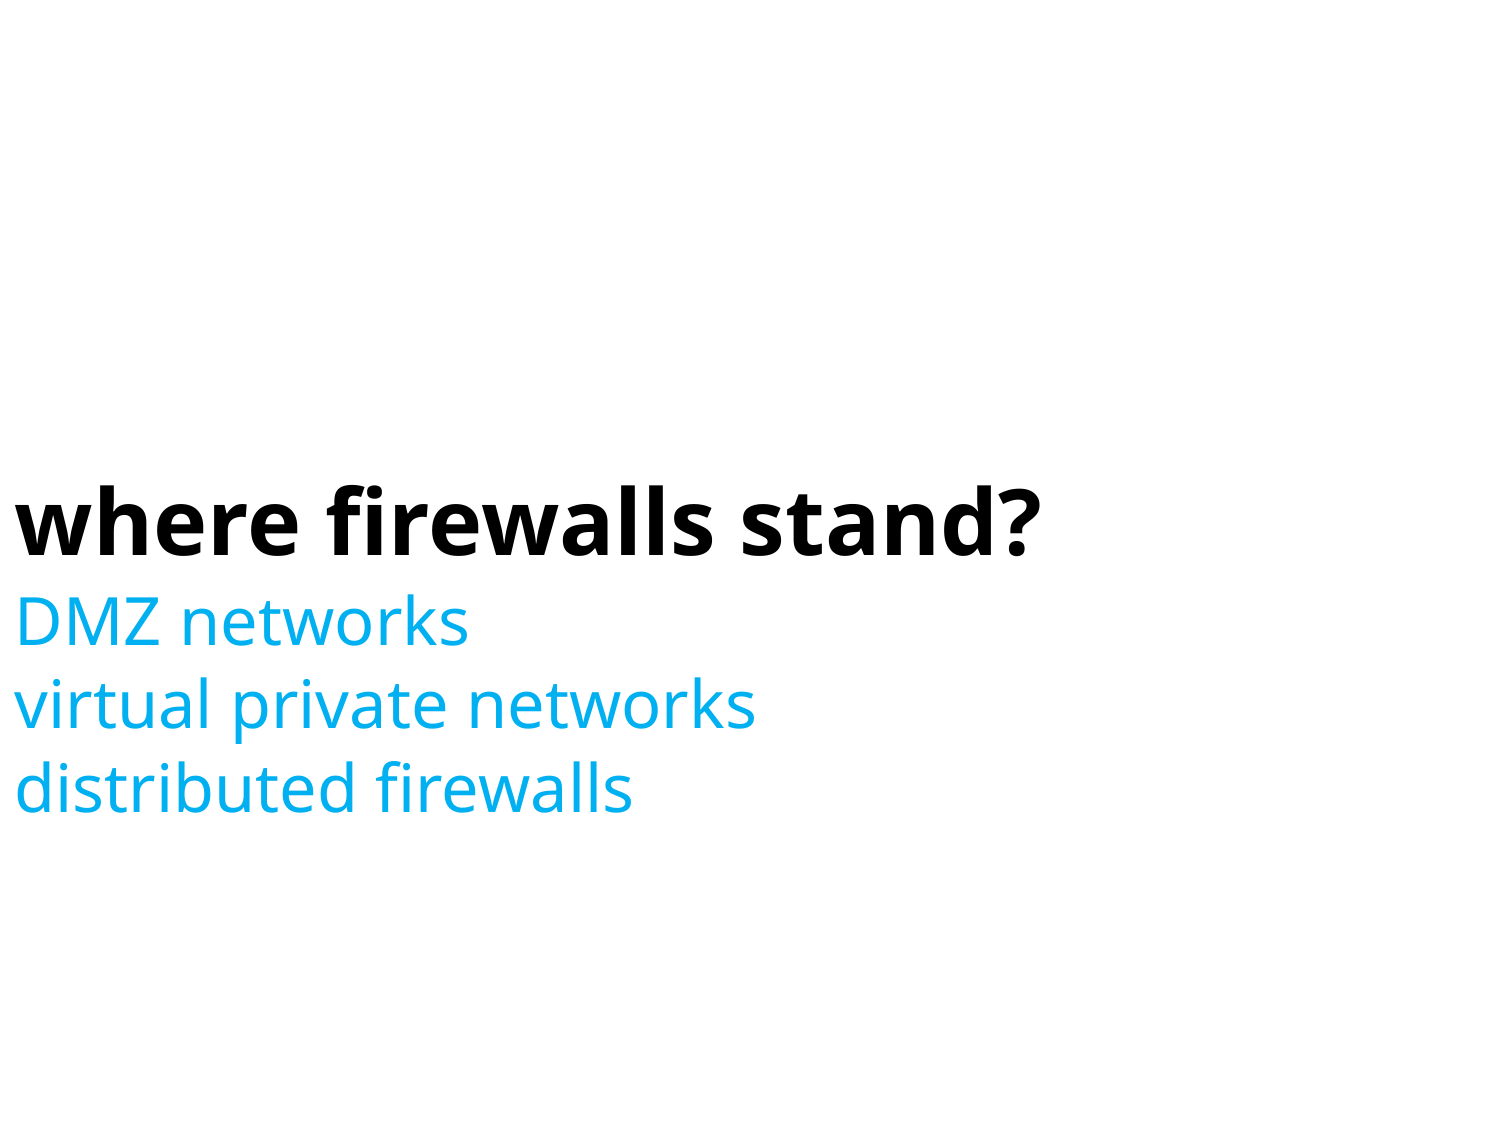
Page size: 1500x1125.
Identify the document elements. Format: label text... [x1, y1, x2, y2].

text_box DMZ networks [0, 525, 1500, 608]
text_box where firewalls stand? [0, 425, 1500, 525]
text_box virtual private networks [0, 608, 1500, 691]
text_box distributed firewalls [0, 691, 1500, 879]
